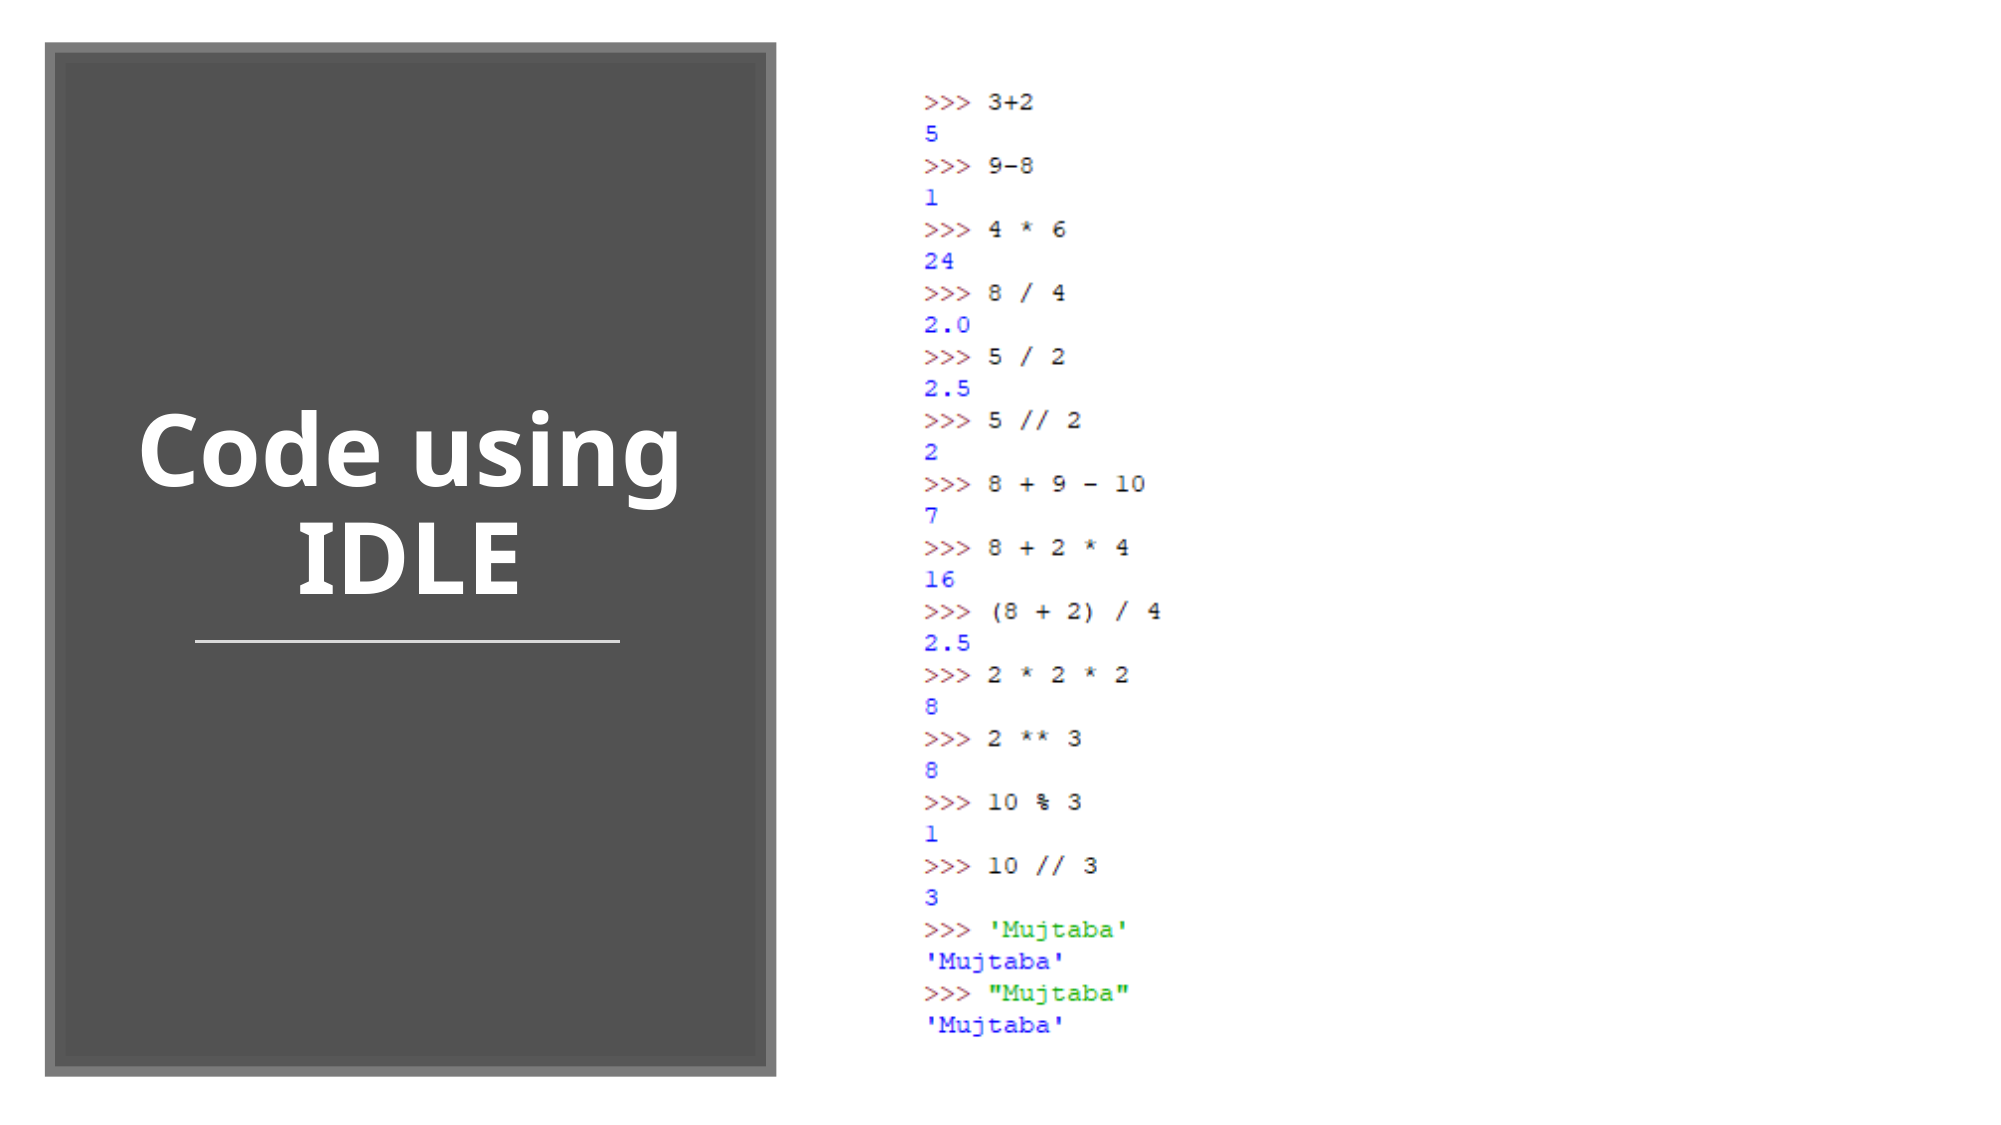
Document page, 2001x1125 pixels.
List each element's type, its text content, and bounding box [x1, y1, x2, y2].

title Code using IDLE [110, 149, 711, 624]
text_box [54, 52, 767, 1067]
picture [922, 80, 1440, 1045]
